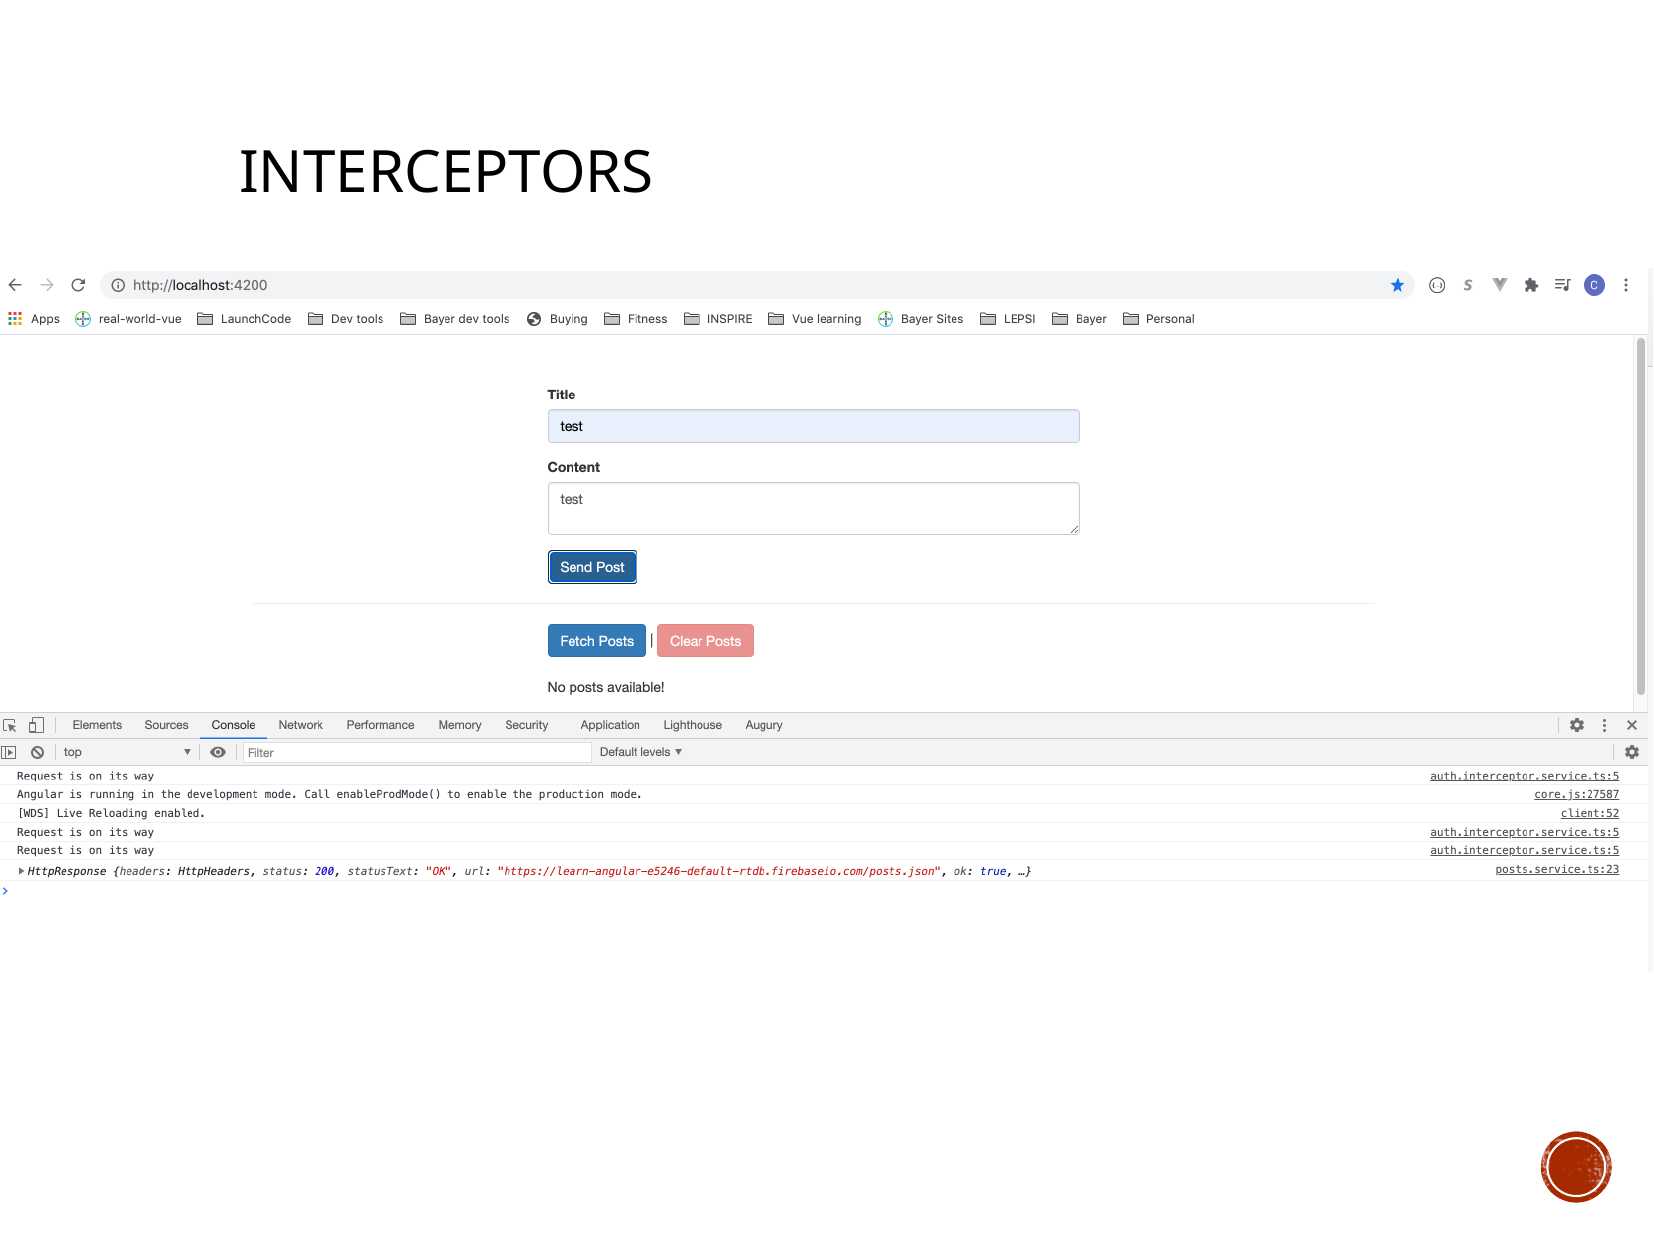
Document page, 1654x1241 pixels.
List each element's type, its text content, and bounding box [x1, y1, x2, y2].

picture [0, 269, 1652, 971]
title INTERCEPTORS [224, 66, 1495, 268]
